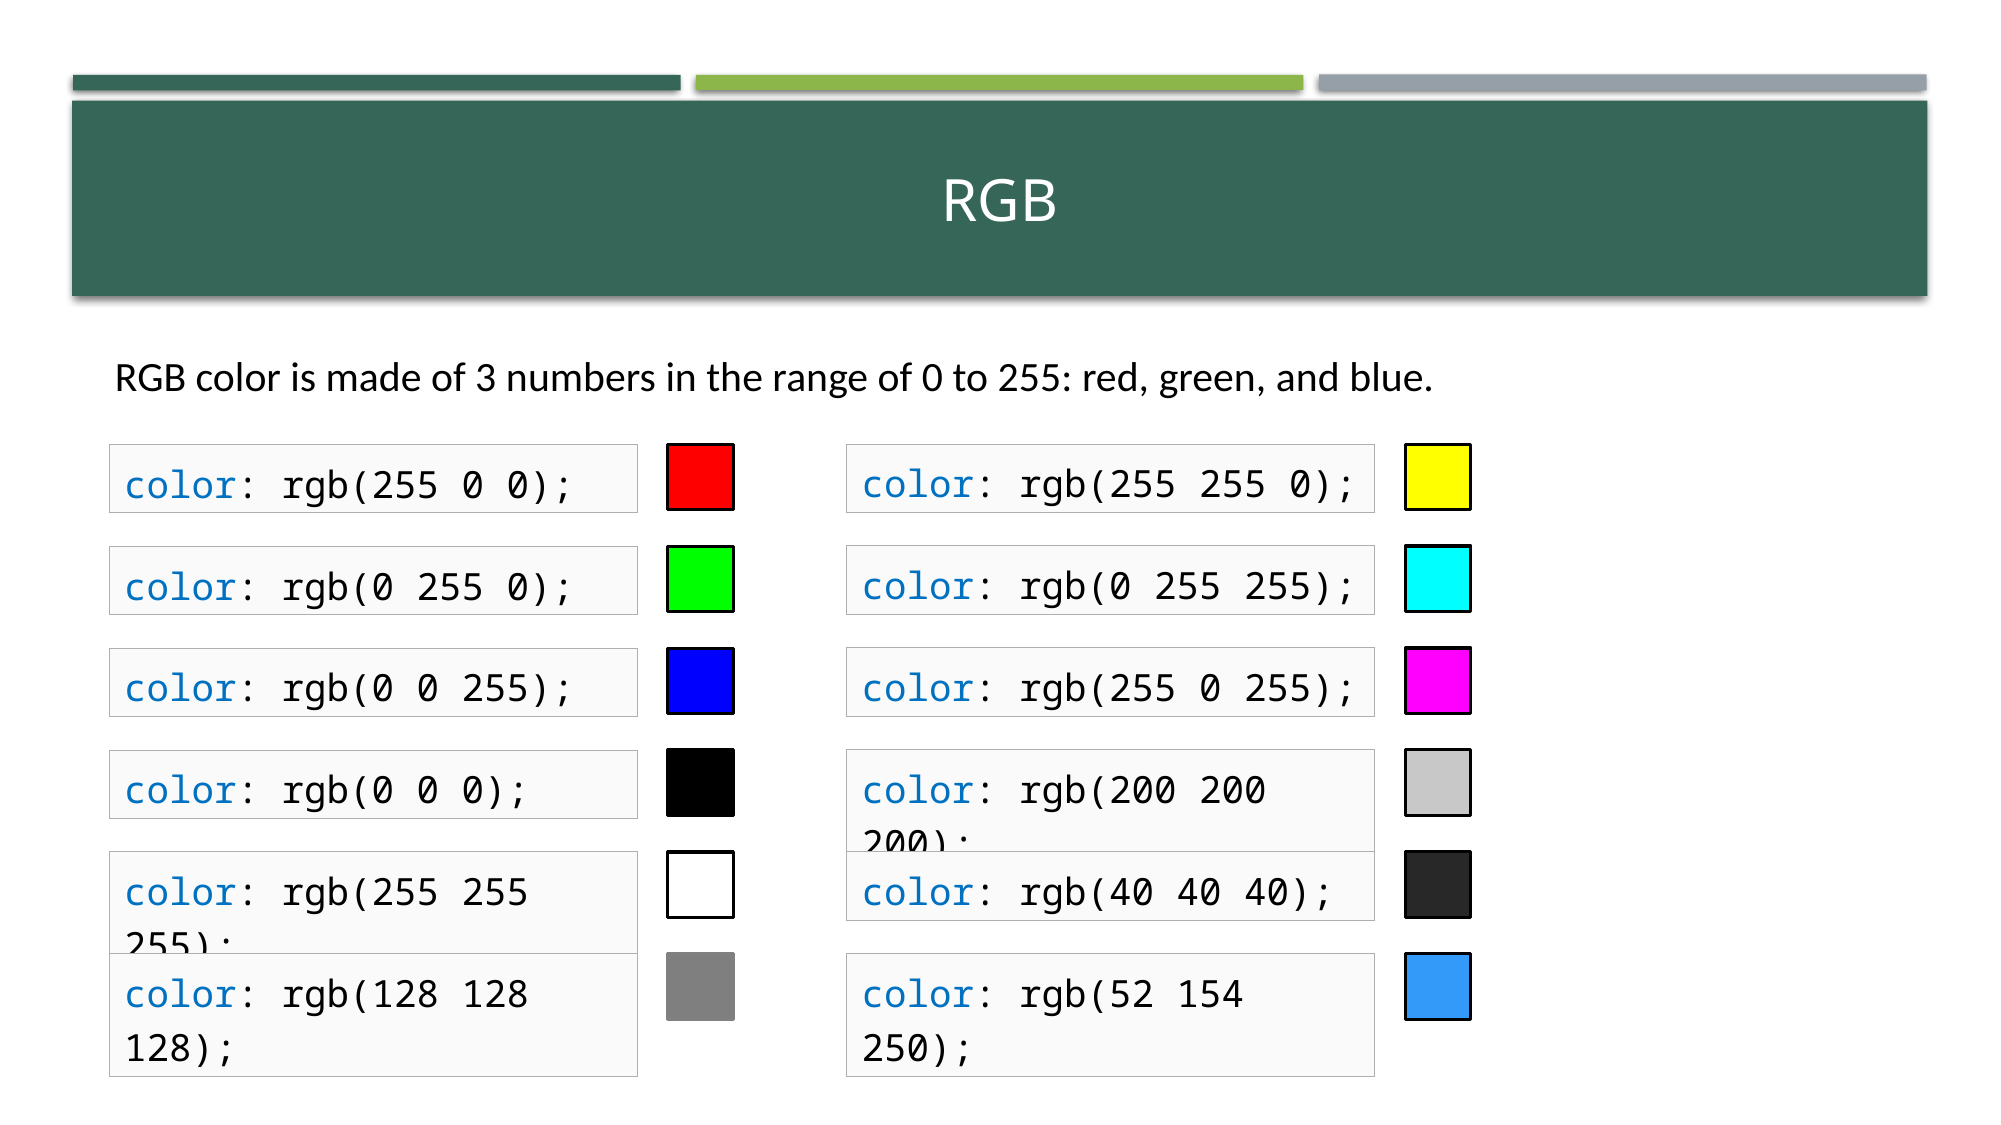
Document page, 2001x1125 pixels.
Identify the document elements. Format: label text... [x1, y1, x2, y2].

text_box [1404, 748, 1473, 817]
text_box color: rgb(255 0 255); [846, 647, 1375, 717]
text_box [666, 544, 735, 614]
text_box color: rgb(0 255 255); [846, 545, 1375, 615]
text_box [1404, 646, 1473, 715]
text_box [1404, 952, 1473, 1021]
text_box [1404, 544, 1473, 613]
text_box [1404, 442, 1473, 511]
text_box [666, 850, 735, 919]
text_box color: rgb(255 255 0); [846, 444, 1375, 513]
text_box color: rgb(0 255 0); [109, 546, 638, 615]
text_box [666, 442, 735, 512]
text_box RGB color is made of 3 numbers in the range of 0 to 255: red, green, and blue. [100, 342, 1450, 408]
text_box color: rgb(0 0 255); [109, 648, 638, 717]
text_box color: rgb(40 40 40); [846, 851, 1375, 921]
title RGB [95, 152, 1905, 241]
text_box color: rgb(255 0 0); [109, 444, 638, 513]
text_box [1404, 850, 1473, 919]
text_box color: rgb(128 128 128); [109, 953, 638, 1077]
text_box [666, 646, 735, 716]
text_box [666, 952, 735, 1021]
text_box color: rgb(255 255 255); [109, 851, 638, 953]
text_box [666, 748, 735, 817]
text_box color: rgb(0 0 0); [109, 750, 638, 819]
text_box color: rgb(200 200 200); [846, 749, 1375, 851]
text_box color: rgb(52 154 250); [846, 953, 1375, 1077]
